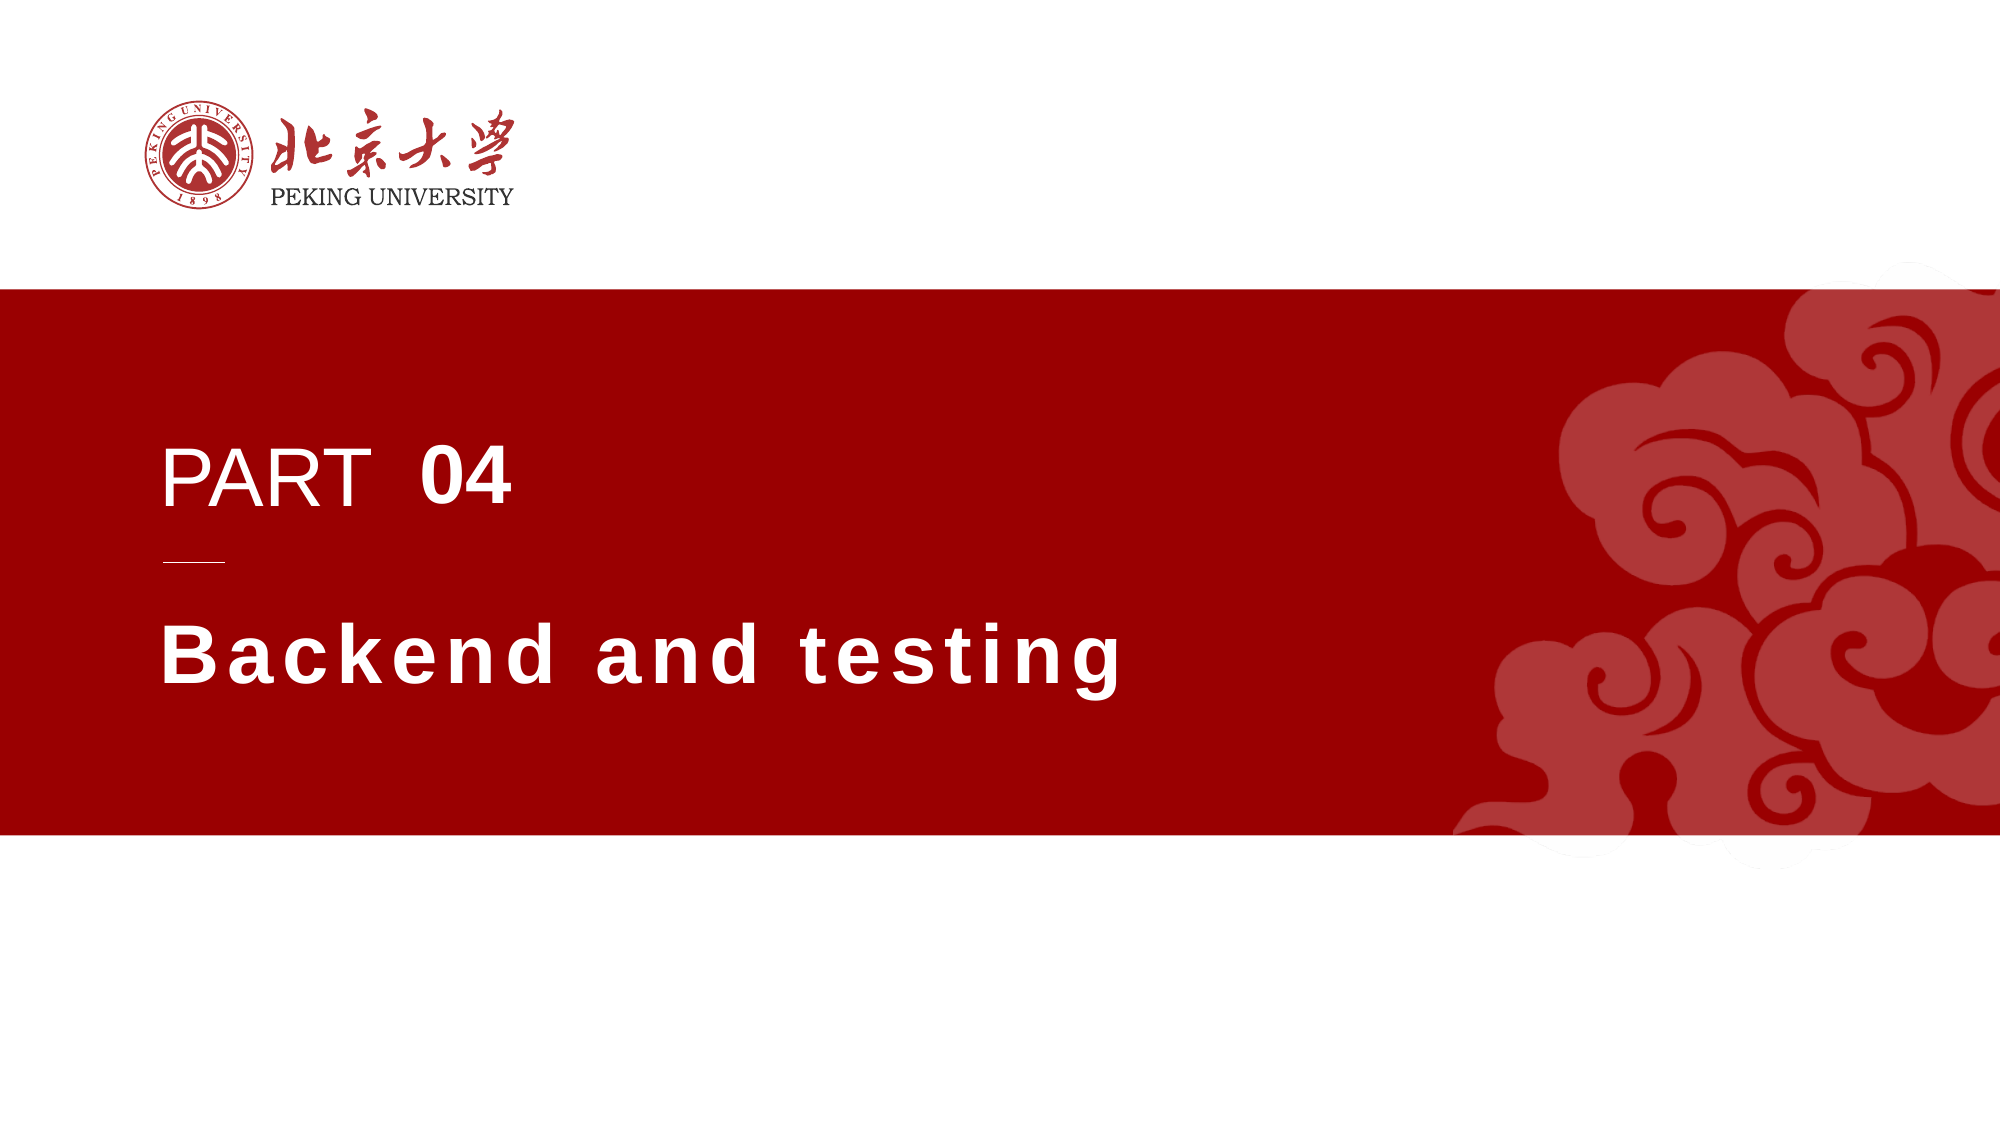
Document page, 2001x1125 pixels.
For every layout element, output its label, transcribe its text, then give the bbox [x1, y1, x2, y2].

list Backend and testing [144, 604, 1962, 750]
picture [1453, 255, 2001, 870]
list 04 [404, 418, 1343, 535]
